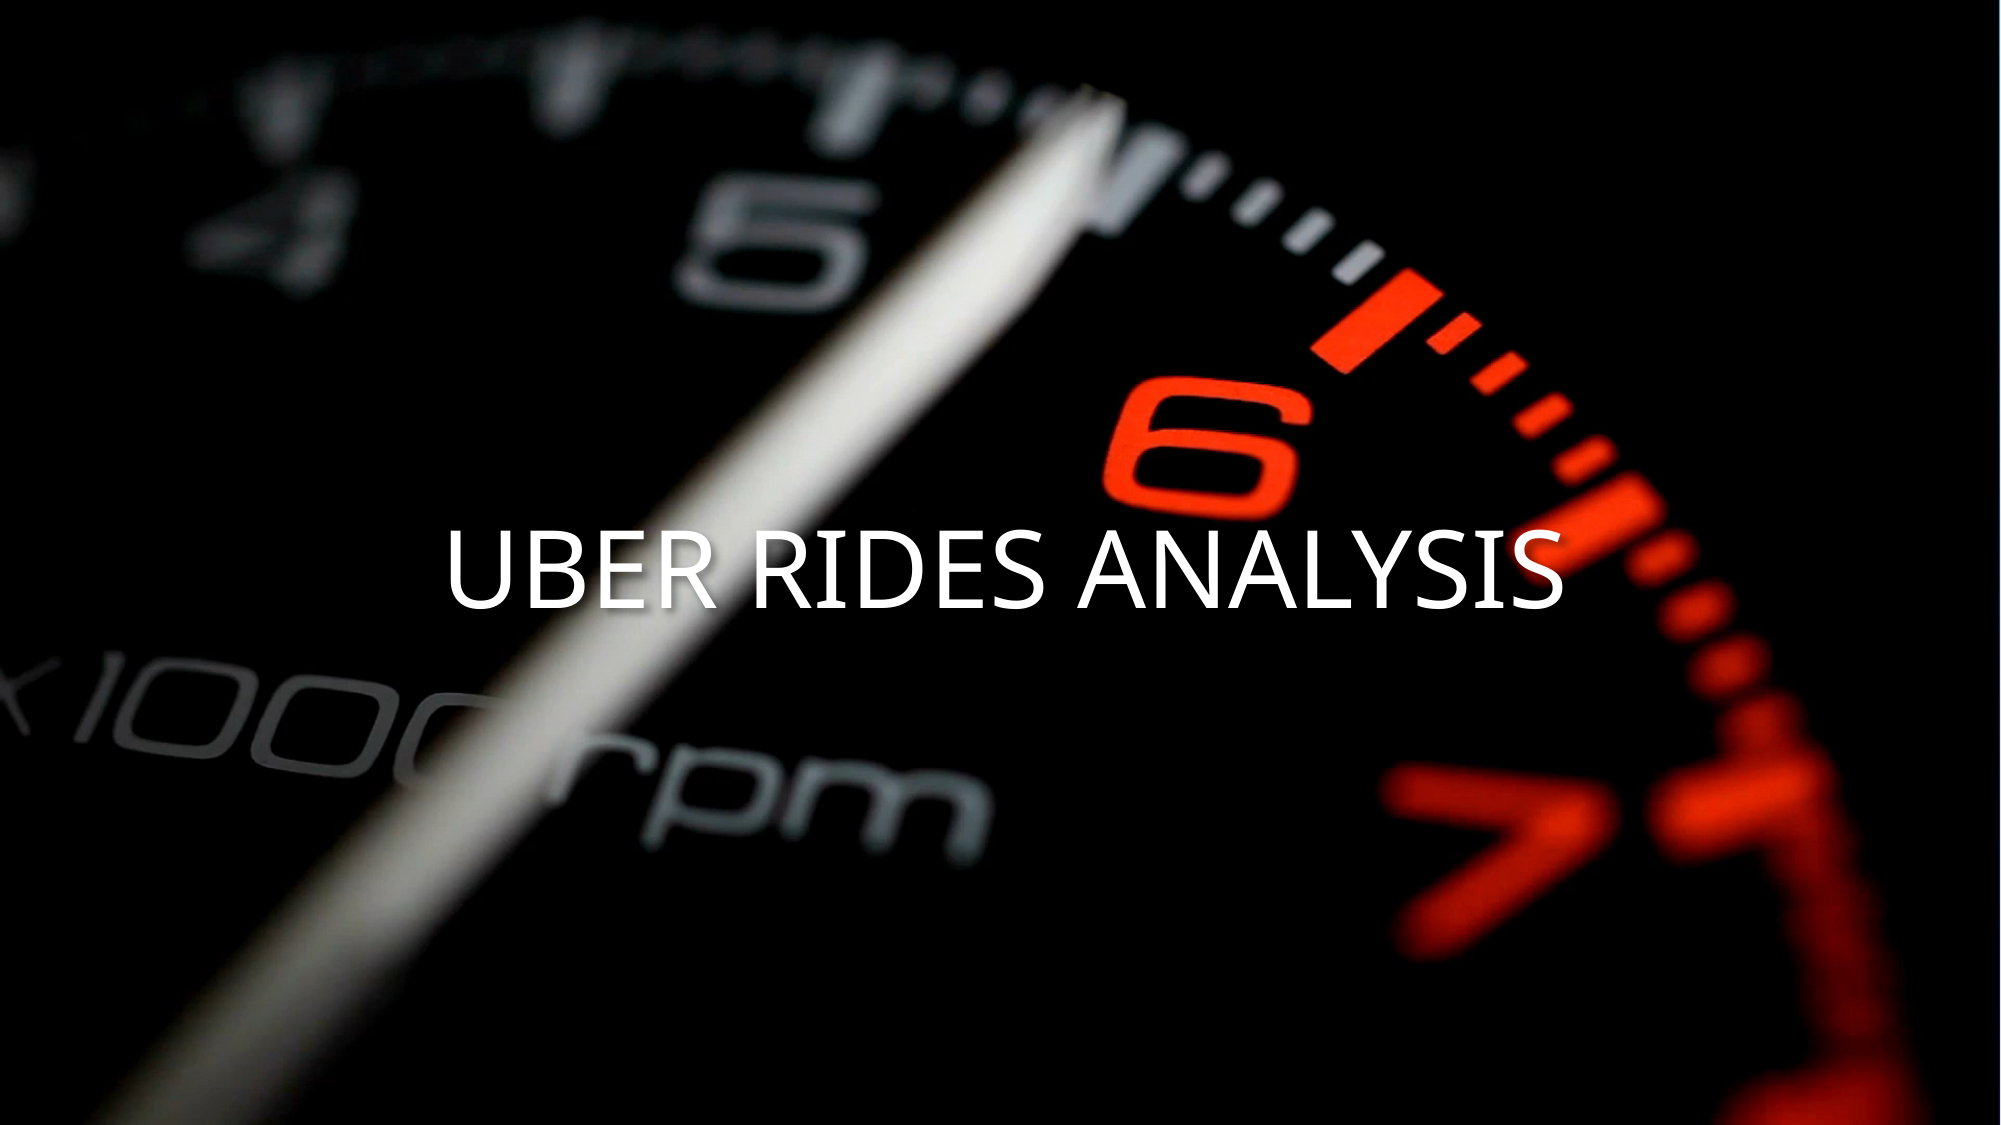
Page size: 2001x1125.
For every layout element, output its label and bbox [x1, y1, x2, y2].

text_box [0, 0, 2000, 1125]
